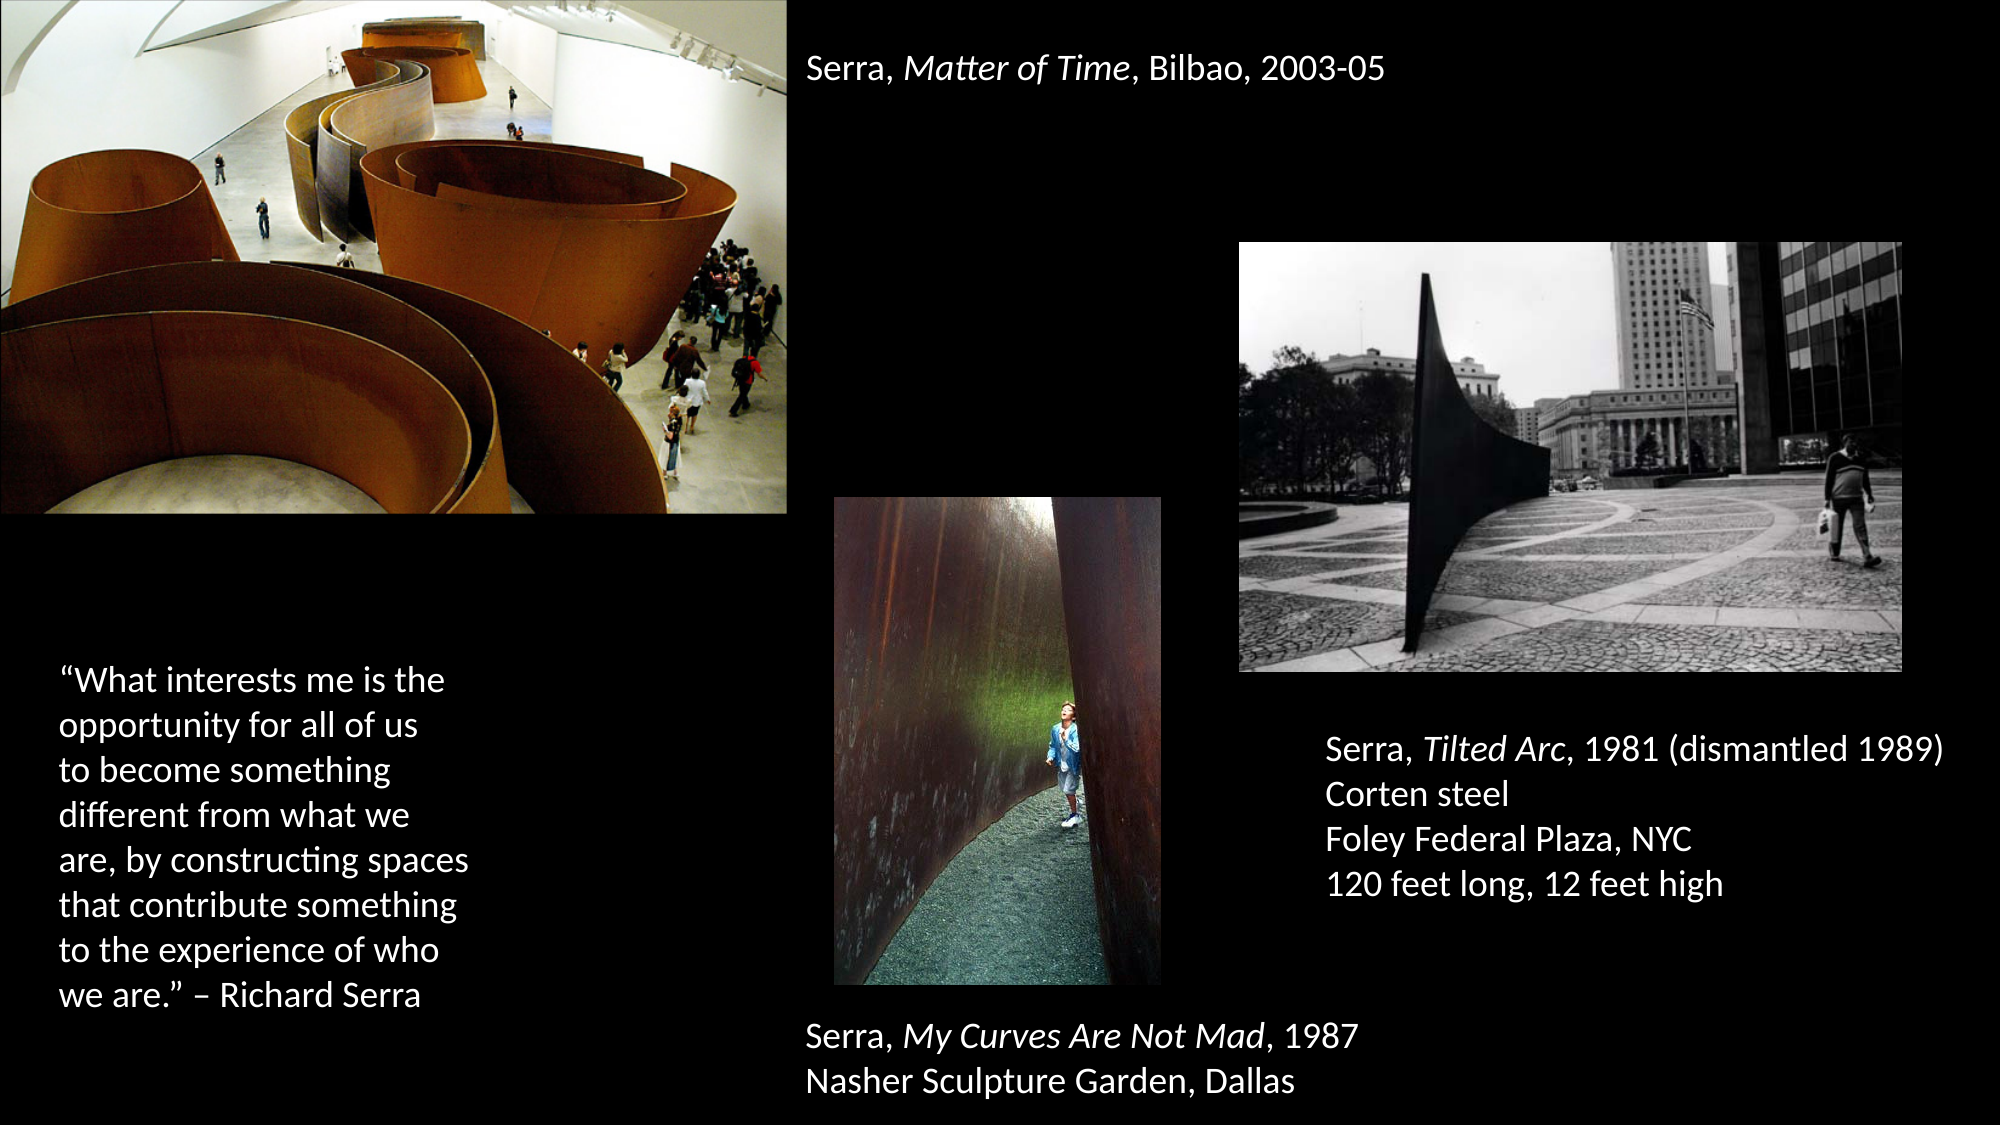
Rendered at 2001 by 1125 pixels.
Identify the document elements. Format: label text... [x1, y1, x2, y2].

picture [834, 497, 1161, 985]
picture [1239, 242, 1902, 672]
text_box “What interests me is the opportunity for all of us to become something different from what we are, by constructing spaces that contribute something to the experience of who we are.” – Richard Serra [43, 647, 485, 1023]
text_box Serra, Matter of Time, Bilbao, 2003-05 [791, 35, 1402, 96]
text_box Serra, Tilted Arc, 1981 (dismantled 1989) Corten steel Foley Federal Plaza, NYC 120 feet long, 12 feet high [1310, 716, 1960, 911]
picture [0, 0, 788, 515]
text_box Serra, My Curves Are Not Mad, 1987 Nasher Sculpture Garden, Dallas [790, 1003, 1375, 1109]
